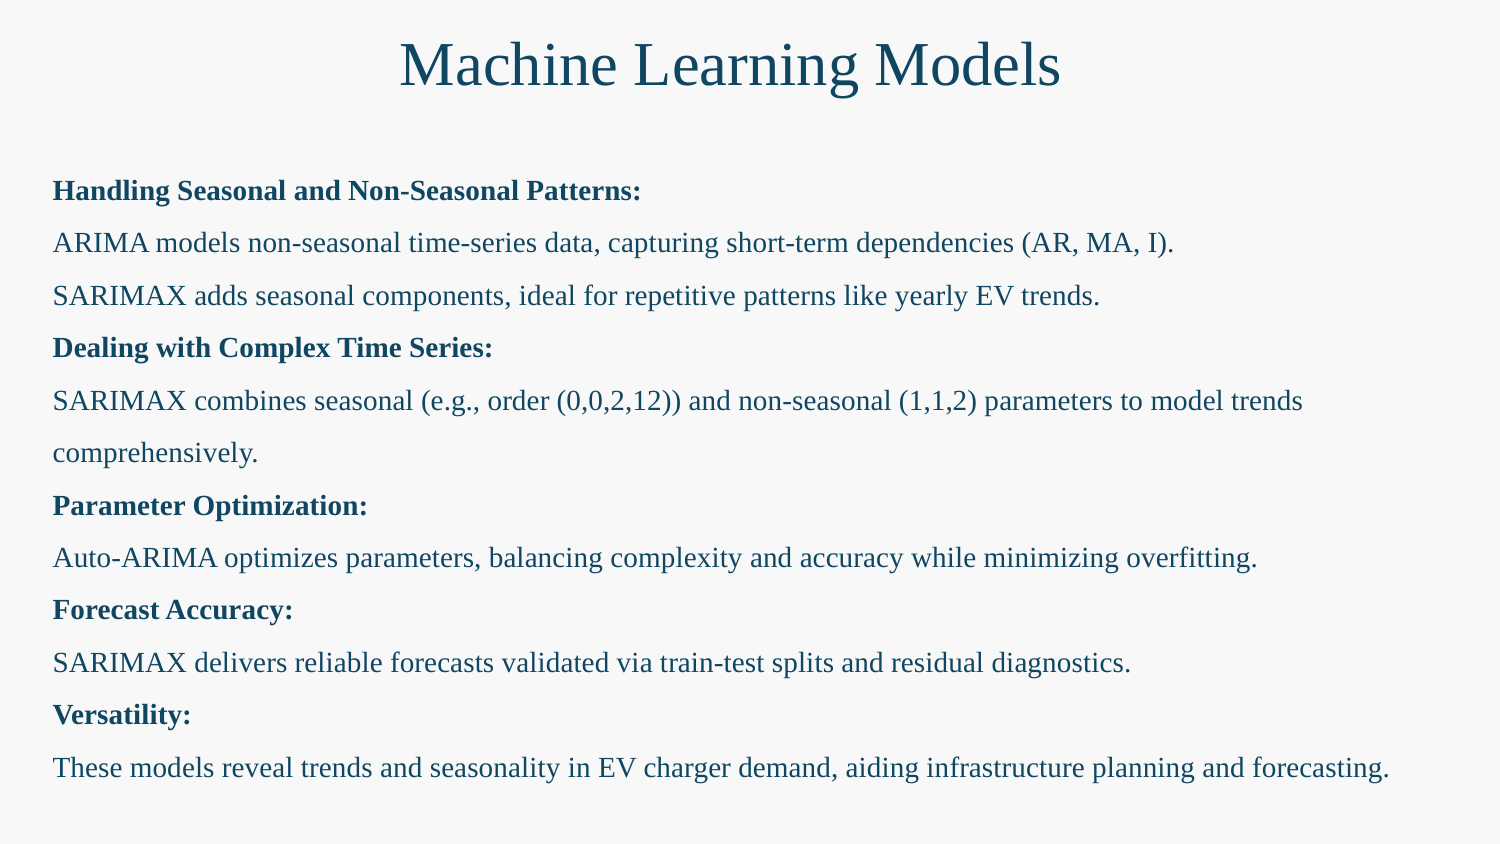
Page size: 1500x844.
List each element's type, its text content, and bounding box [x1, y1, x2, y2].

text_box Handling Seasonal and Non-Seasonal Patterns: ARIMA models non-seasonal time-series data, capturing short-term dependencies (AR, MA, I). SARIMAX adds seasonal components, ideal for repetitive patterns like yearly EV trends. Dealing with Complex Time Series: SARIMAX combines seasonal (e.g., order (0,0,2,12)) and non-seasonal (1,1,2) parameters to model trends comprehensively. Parameter Optimization: Auto-ARIMA optimizes parameters, balancing complexity and accuracy while minimizing overfitting. Forecast Accuracy: SARIMAX delivers reliable forecasts validated via train-test splits and residual diagnostics. Versatility: These models reveal trends and seasonality in EV charger demand, aiding infrastructure planning and forecasting. [52, 153, 1448, 783]
text_box Machine Learning Models [238, 27, 1225, 101]
